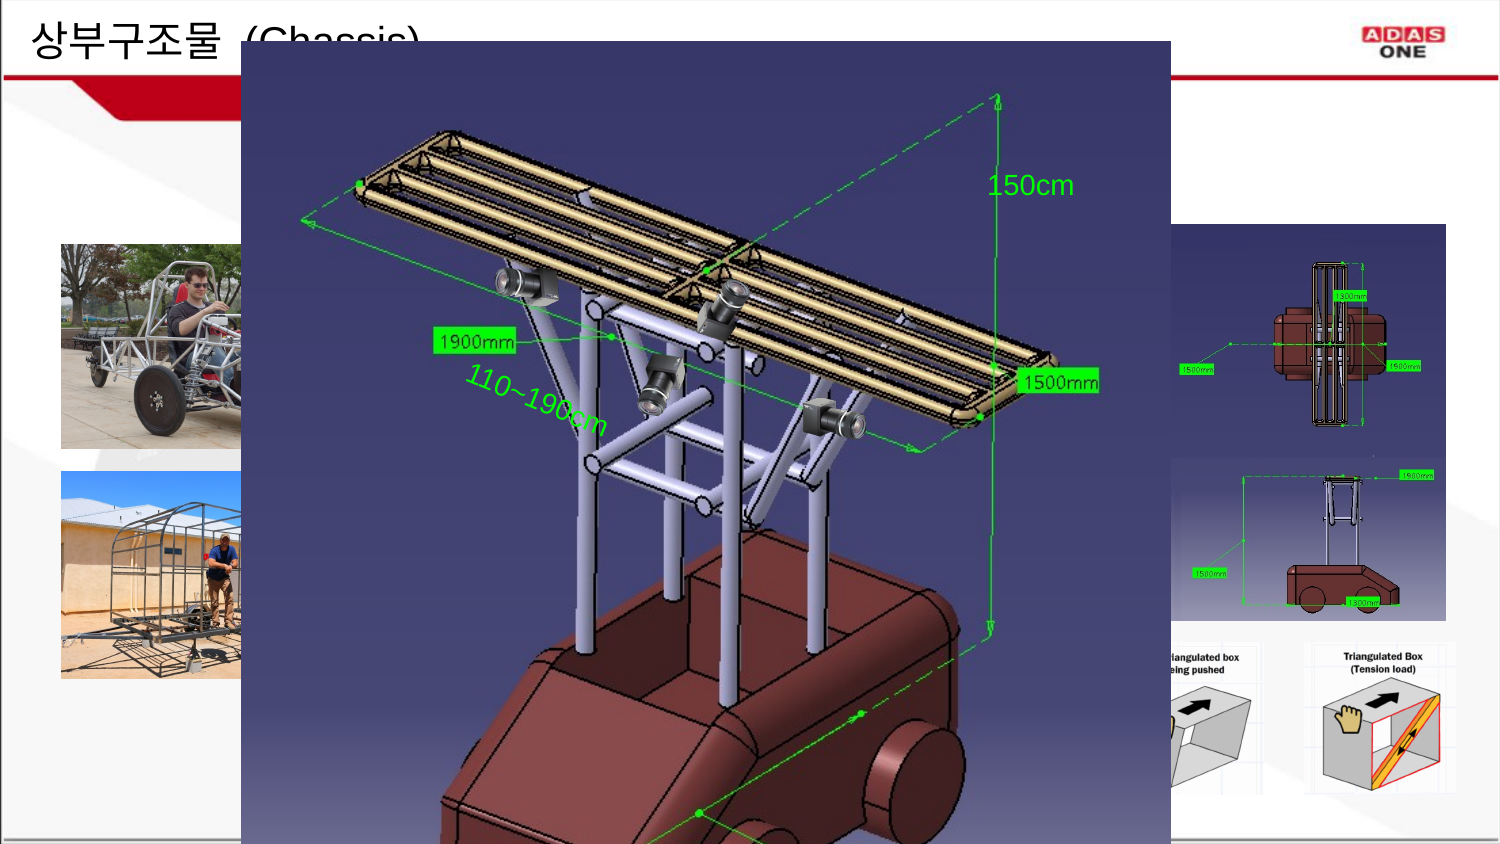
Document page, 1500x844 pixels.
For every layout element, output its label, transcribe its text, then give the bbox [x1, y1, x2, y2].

picture [0, 0, 1500, 844]
title 상부구조물 (Chassis) [15, 0, 1277, 64]
